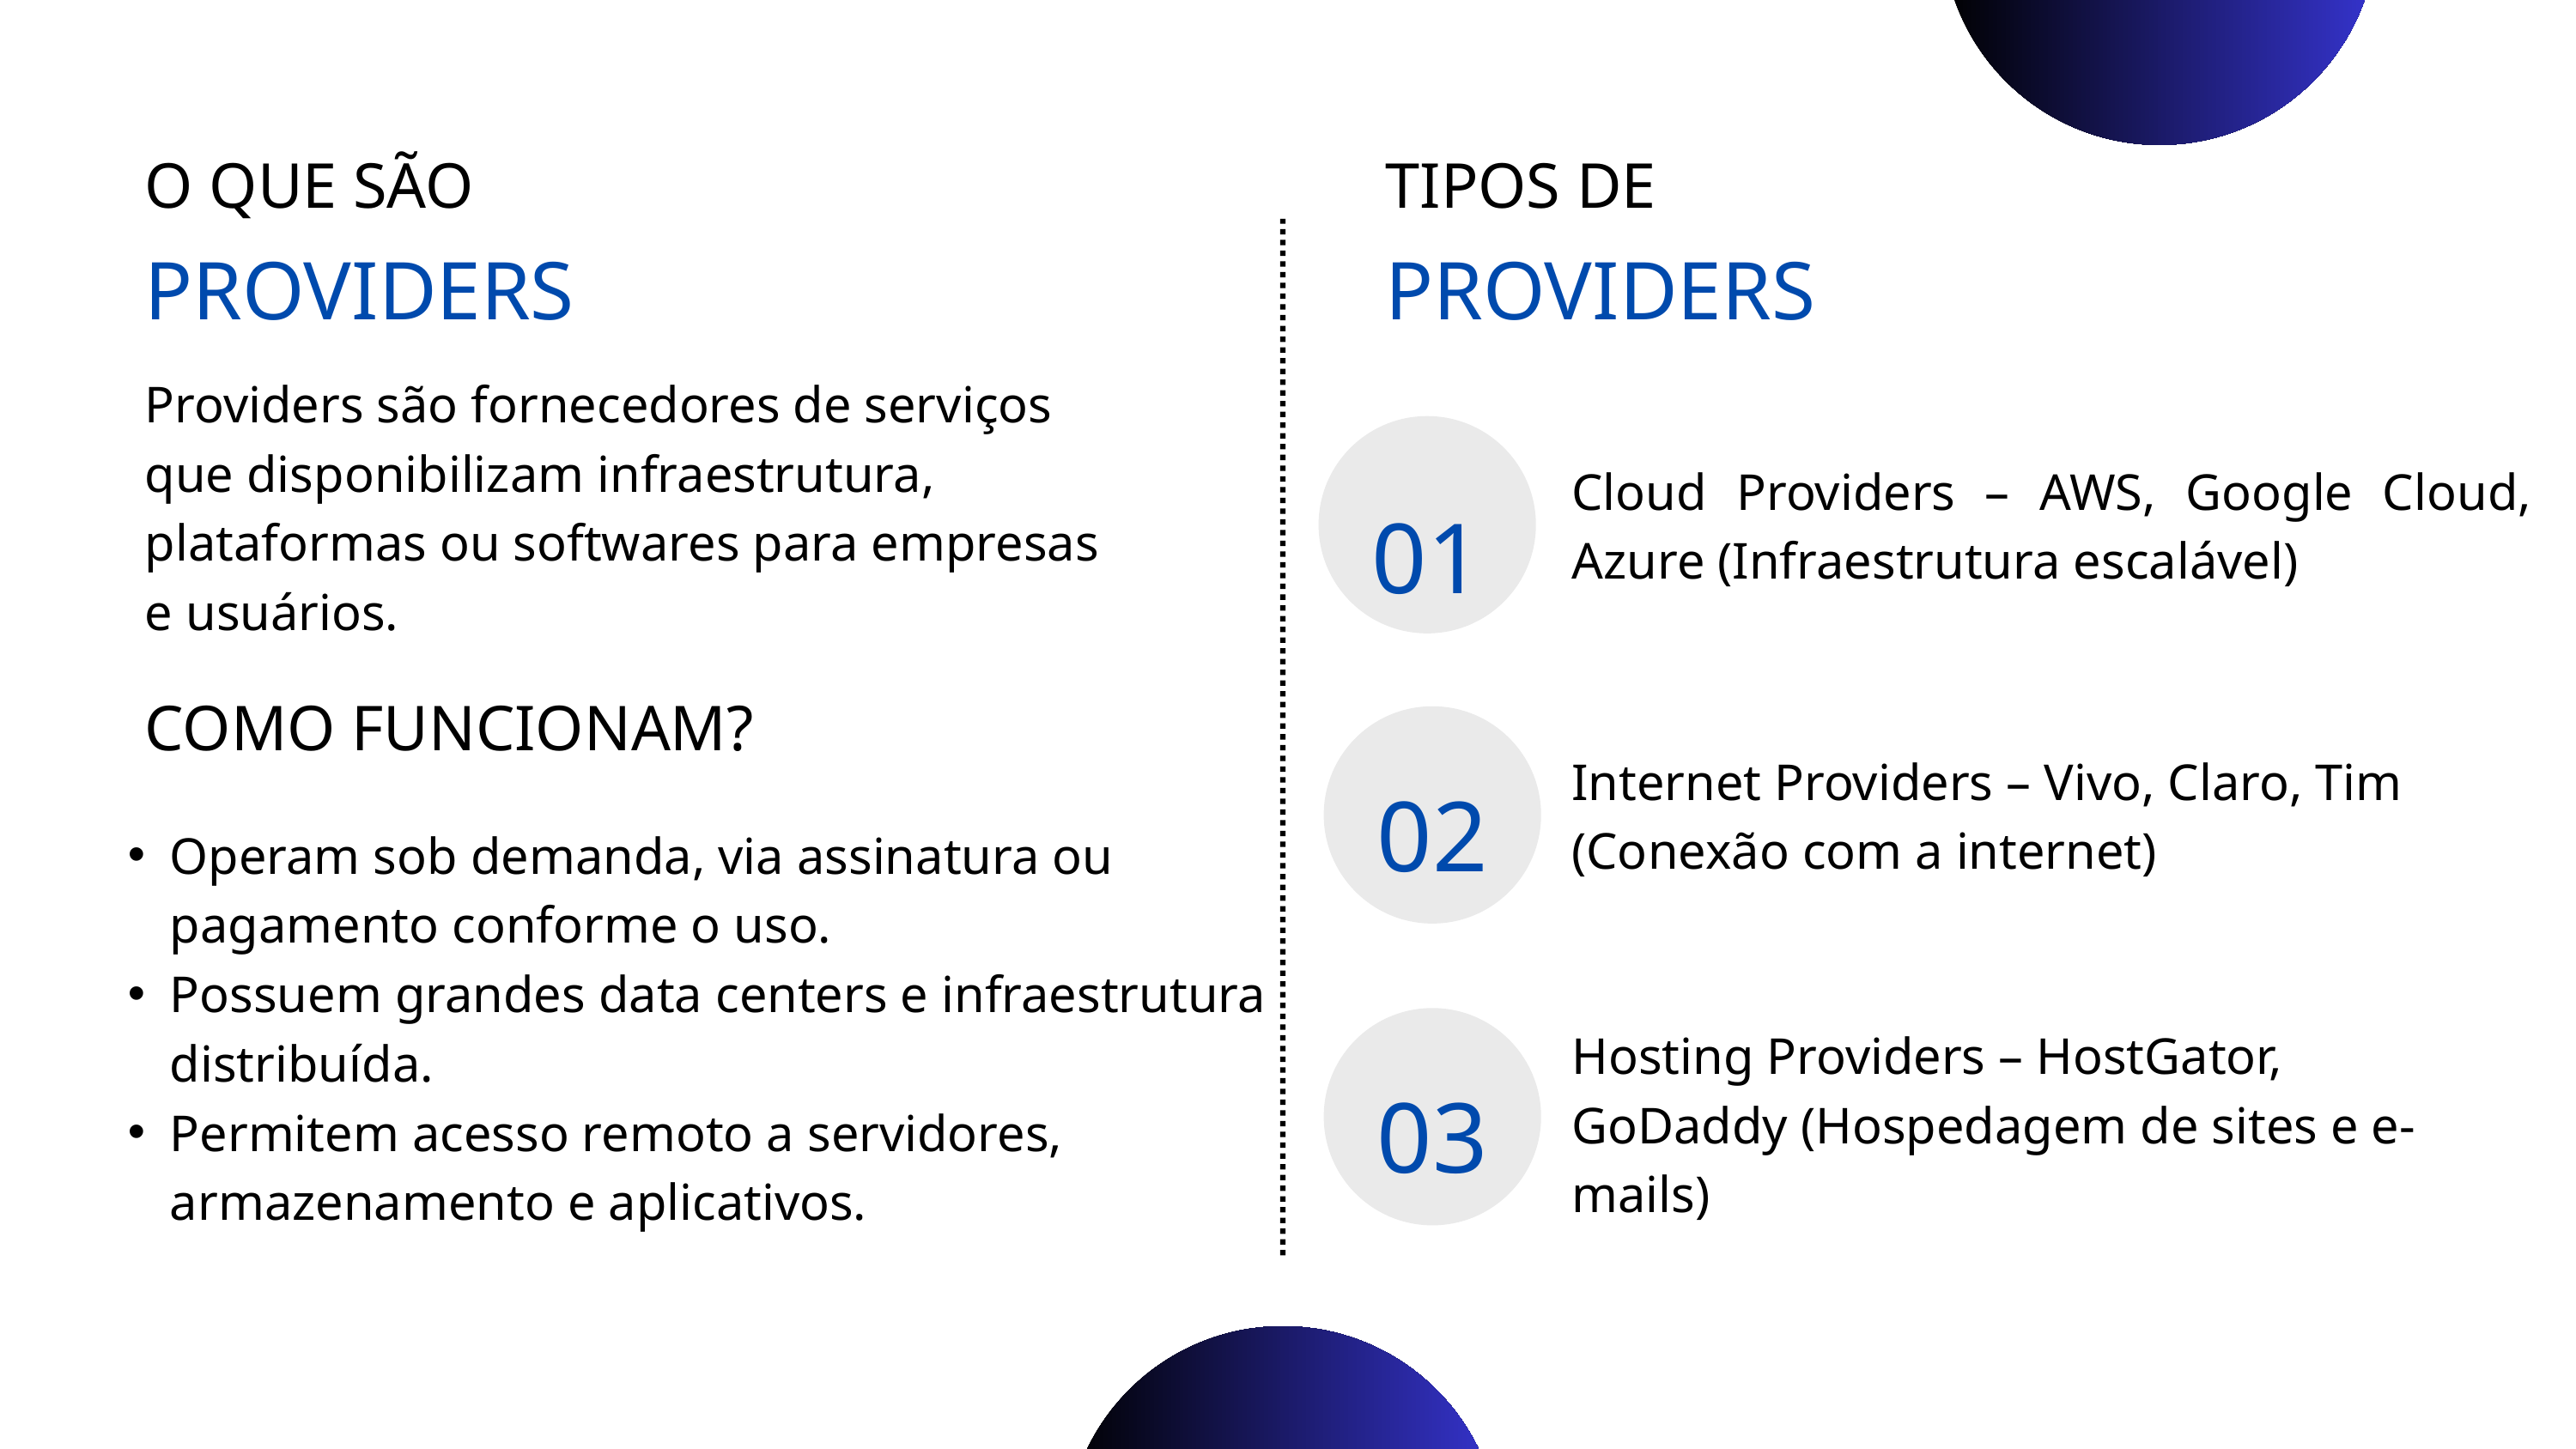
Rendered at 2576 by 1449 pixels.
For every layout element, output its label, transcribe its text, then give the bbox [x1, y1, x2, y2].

text_box Hosting Providers – HostGator, GoDaddy (Hospedagem de sites e e-mails) [1581, 1015, 2486, 1223]
text_box COMO FUNCIONAM? [144, 676, 892, 763]
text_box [1941, 0, 2378, 145]
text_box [1287, 706, 1577, 925]
text_box Operam sob demanda, via assinatura ou pagamento conforme o uso. Possuem grandes data centers e infraestrutura distribuída. Permitem acesso remoto a servidores, armazenamento e aplicativos. [85, 814, 1327, 1231]
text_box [1065, 1325, 1501, 1449]
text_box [1282, 415, 1572, 634]
text_box Internet Providers – Vivo, Claro, Tim (Conexão com a internet) [1581, 740, 2561, 880]
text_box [1287, 1008, 1577, 1226]
text_box PROVIDERS [1385, 223, 2210, 336]
text_box TIPOS DE [1385, 134, 1909, 221]
text_box PROVIDERS [144, 223, 969, 336]
text_box Cloud Providers – AWS, Google Cloud, Azure (Infraestrutura escalável) [1576, 450, 2533, 590]
text_box O QUE SÃO [144, 134, 668, 221]
text_box Providers são fornecedores de serviços que disponibilizam infraestrutura, plataformas ou softwares para empresas e usuários. [144, 363, 1134, 641]
